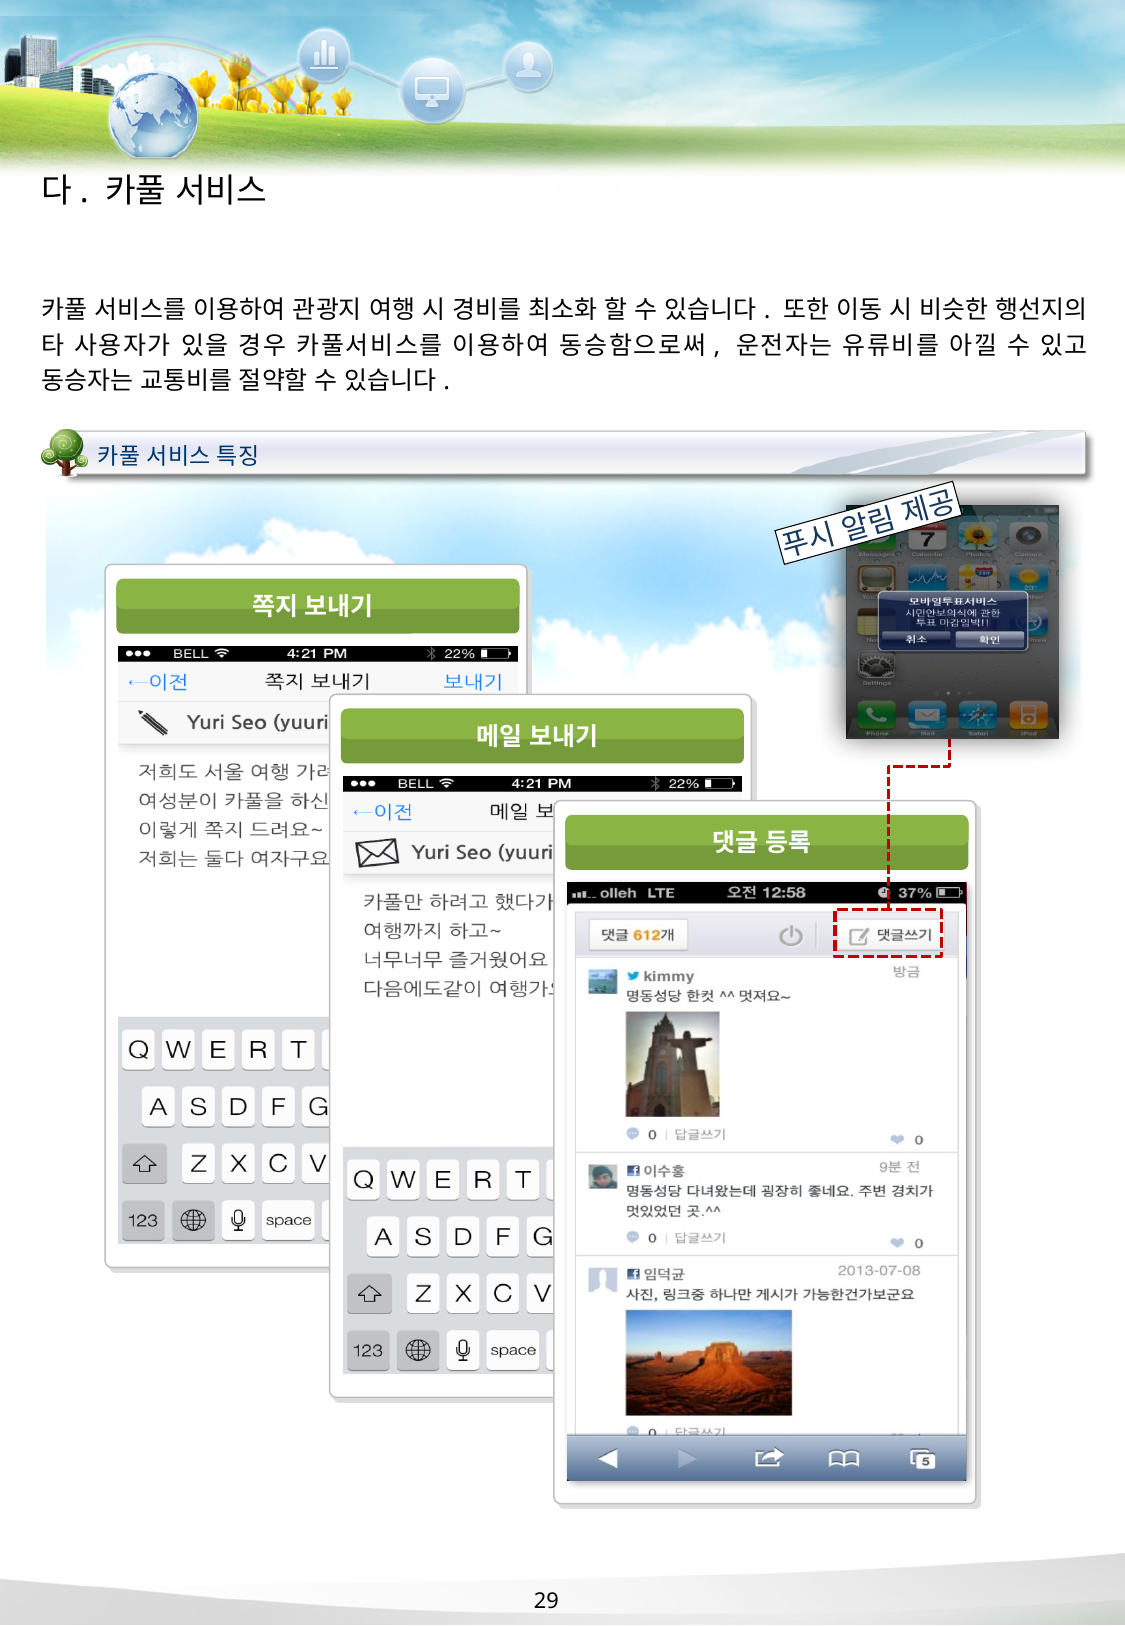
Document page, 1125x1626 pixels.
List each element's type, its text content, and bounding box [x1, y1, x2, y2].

text_box 카풀 서비스를 이용하여 관광지 여행 시 경비를 최소화 할 수 있습니다. 또한 이동 시 비슷한 행선지의 타 사용자가 있을 경우 카풀서비스를 이용하여 동승함으로써, 운전자는 유류비를 아낄 수 있고 동승자는 교통비를 절약할 수 있습니다. [41, 282, 1088, 395]
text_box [41, 428, 1097, 486]
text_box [776, 736, 1062, 798]
text_box [105, 802, 329, 1268]
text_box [340, 708, 745, 764]
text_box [116, 578, 520, 634]
text_box 다. 카풀 서비스 [41, 161, 1037, 210]
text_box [553, 800, 977, 1504]
text_box [329, 1254, 548, 1398]
picture [0, 0, 1125, 1625]
